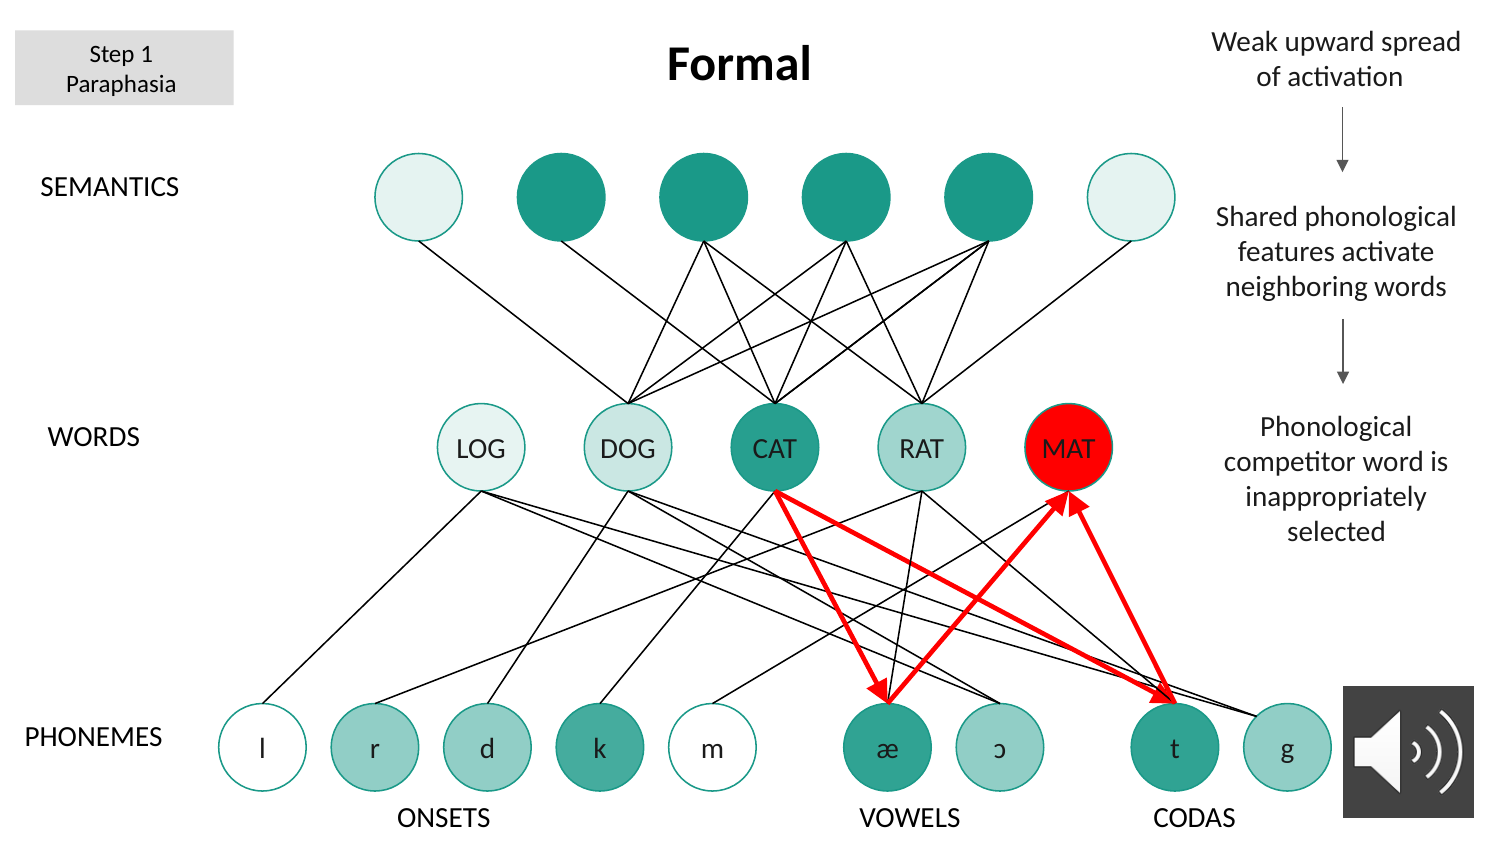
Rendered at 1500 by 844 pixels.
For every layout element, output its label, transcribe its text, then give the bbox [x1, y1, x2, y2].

text_box SEMANTICS [25, 159, 196, 210]
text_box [774, 240, 920, 404]
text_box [374, 490, 478, 704]
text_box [992, 240, 1132, 404]
text_box Step 1 Paraphasia [15, 30, 234, 106]
text_box ONSETS [382, 801, 507, 841]
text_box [437, 413, 1113, 488]
text_box VOWELS [844, 801, 978, 841]
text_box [627, 490, 1257, 717]
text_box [262, 490, 373, 704]
text_box Weak upward spread of activation Shared phonological features activate neighboring words Phonological competitor word is inappropriately selected [1187, 14, 1485, 555]
text_box Formal [562, 22, 916, 98]
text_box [1068, 490, 1176, 704]
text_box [774, 490, 884, 704]
text_box PHONEMES [9, 709, 180, 760]
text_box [480, 490, 625, 717]
text_box WORDS [32, 409, 157, 460]
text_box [921, 240, 989, 404]
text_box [374, 153, 1176, 242]
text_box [887, 490, 1067, 704]
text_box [218, 703, 1332, 792]
text_box CODAS [1138, 801, 1253, 841]
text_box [627, 240, 773, 404]
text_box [418, 240, 624, 404]
picture [1341, 685, 1476, 819]
